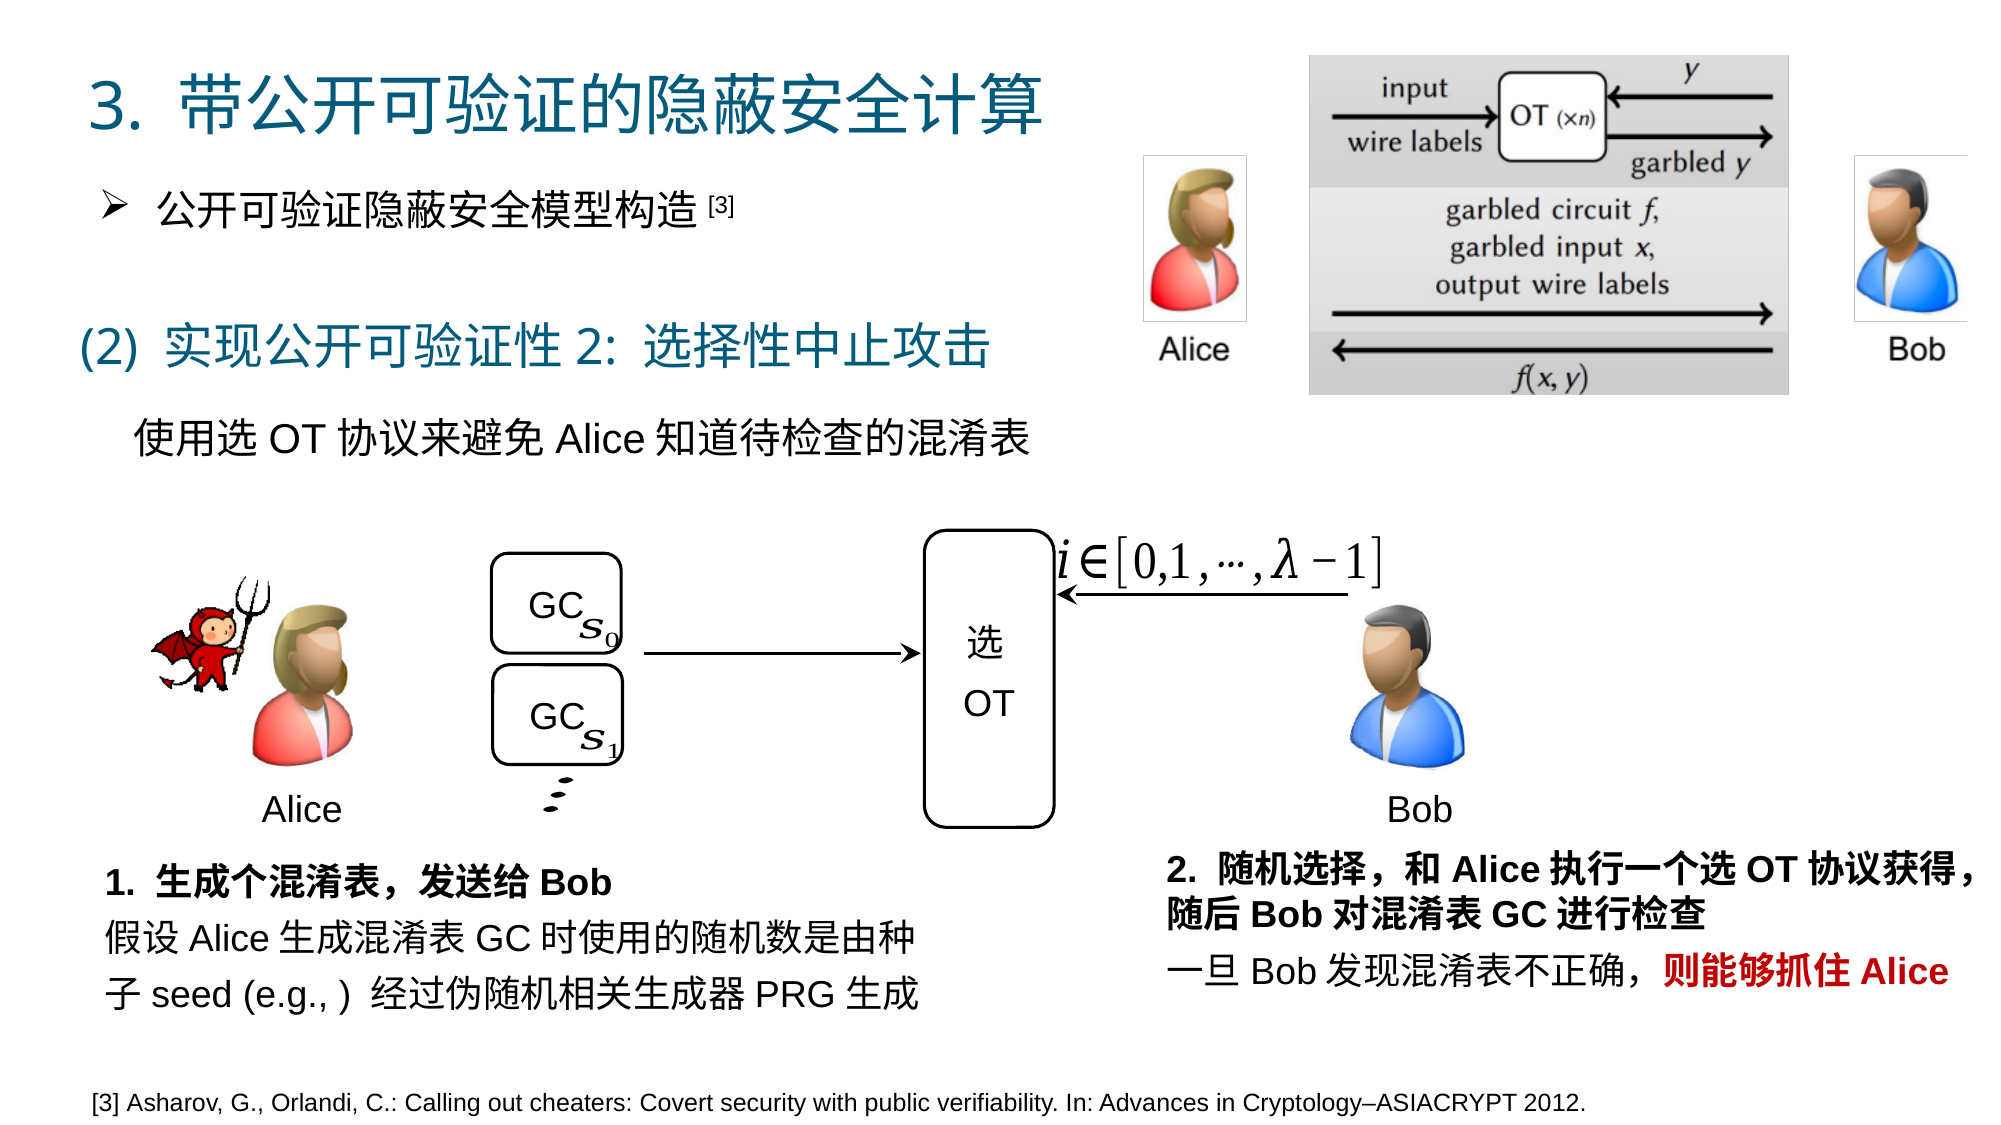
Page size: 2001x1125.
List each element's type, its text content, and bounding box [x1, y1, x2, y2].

text_box Bob [1361, 778, 1478, 838]
text_box OT [923, 529, 1056, 829]
text_box 公开可验证隐蔽安全模型构造[3] [84, 176, 750, 242]
text_box 3. 带公开可验证的隐蔽安全计算 [73, 55, 1061, 150]
text_box GC [491, 663, 624, 766]
picture [1348, 590, 1478, 778]
picture [151, 575, 361, 778]
picture [1138, 55, 1968, 395]
text_box GC [490, 552, 623, 655]
text_box Alice [244, 778, 361, 838]
text_box (2) 实现公开可验证性2: 选择性中止攻击 [65, 307, 1008, 382]
text_box [3] Asharov, G., Orlandi, C.: Calling out cheaters: Covert security with public verifiability. In: Advances in Cryptology–ASIACRYPT 2012. [76, 1079, 1922, 1125]
